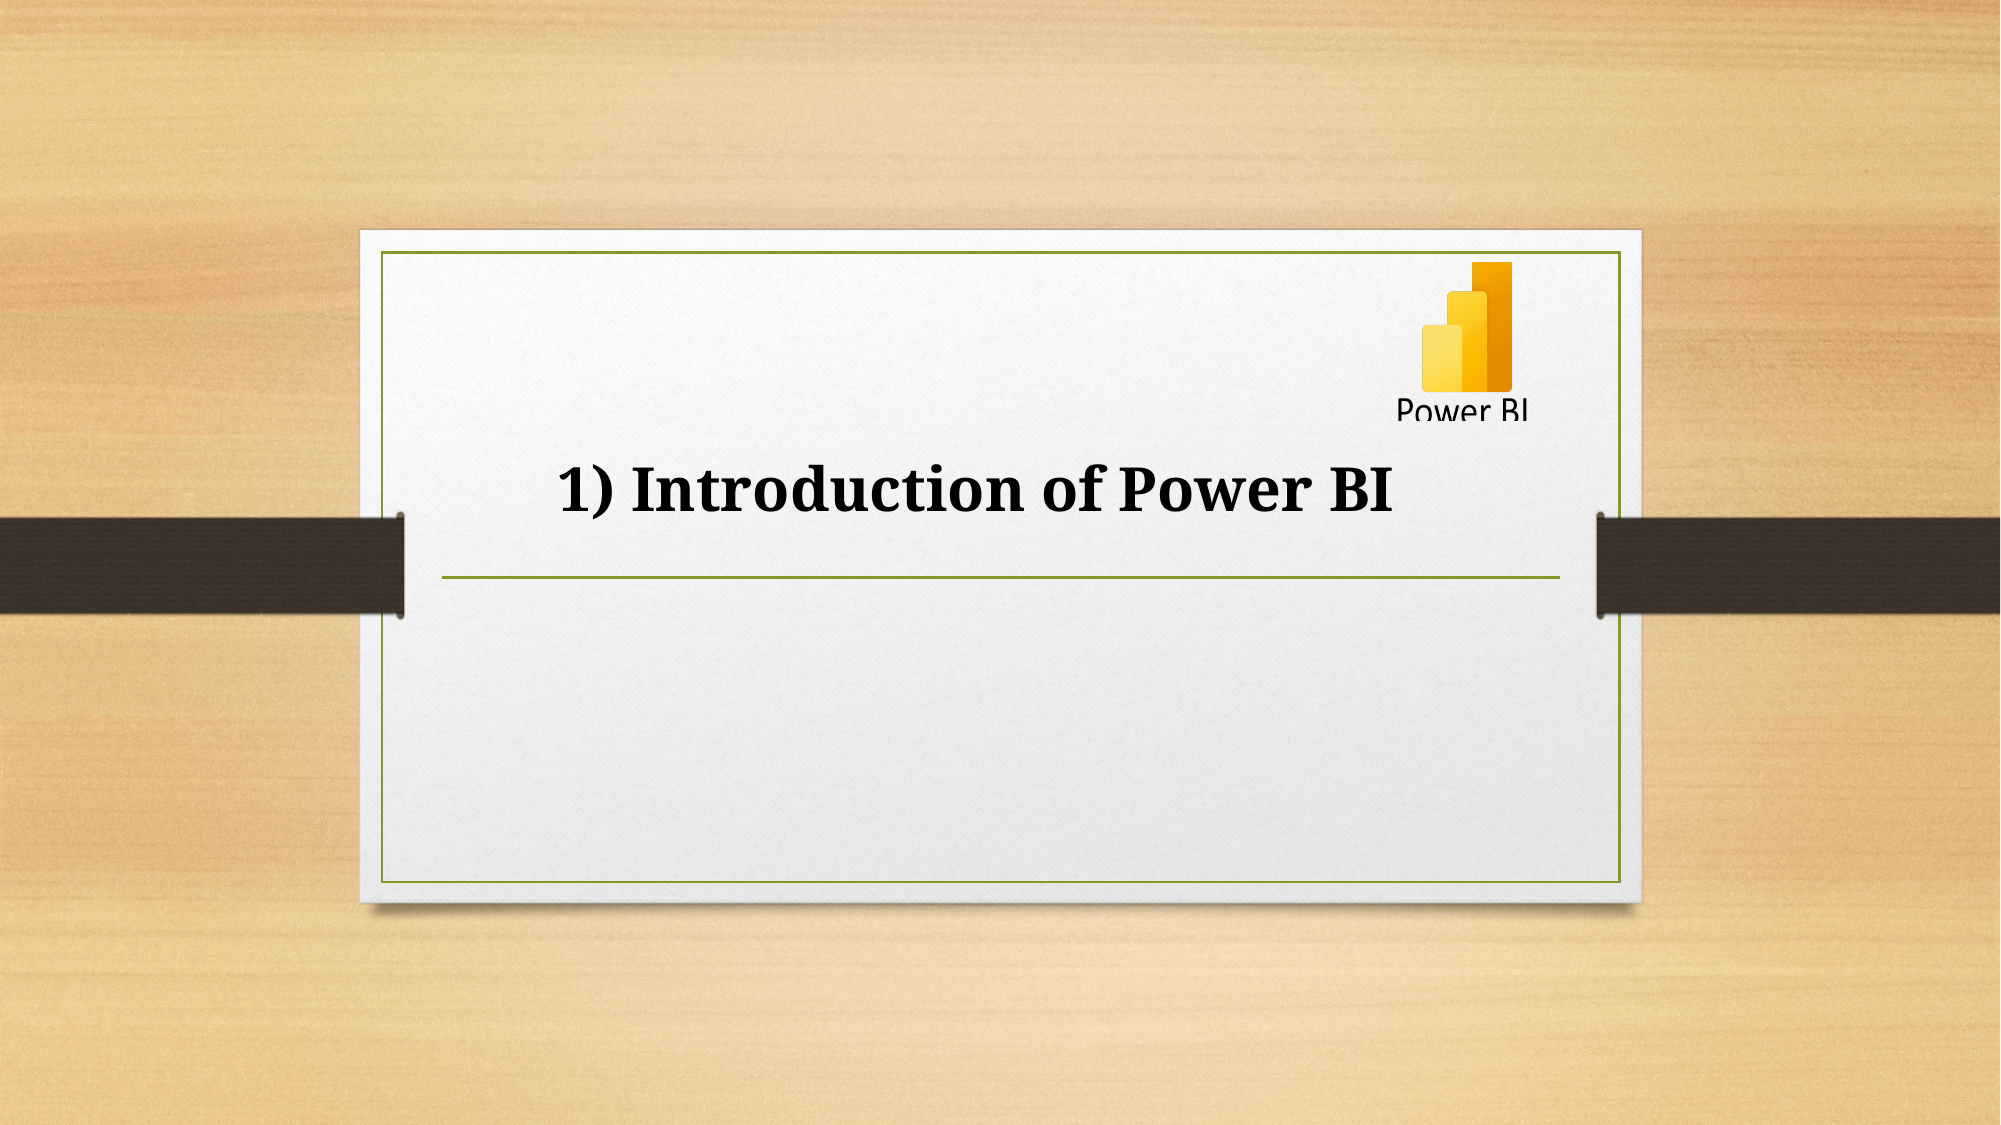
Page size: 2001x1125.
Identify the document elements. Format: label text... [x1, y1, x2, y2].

picture [0, 0, 2001, 1125]
text_box 1) Introduction of Power BI [532, 443, 1420, 566]
